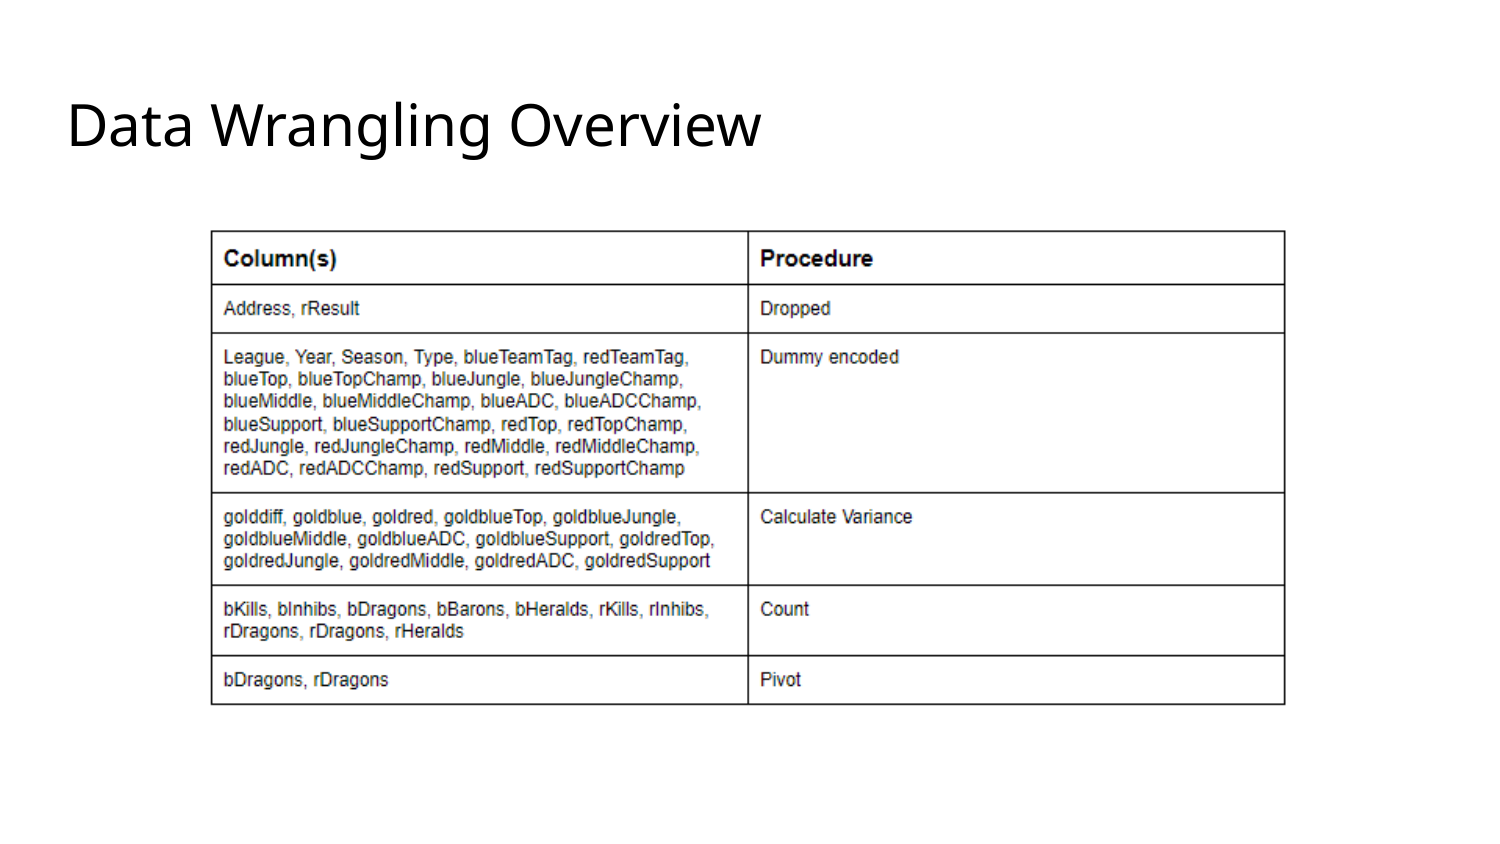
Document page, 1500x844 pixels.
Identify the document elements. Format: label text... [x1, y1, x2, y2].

title Data Wrangling Overview [51, 72, 1449, 167]
picture [208, 226, 1292, 710]
